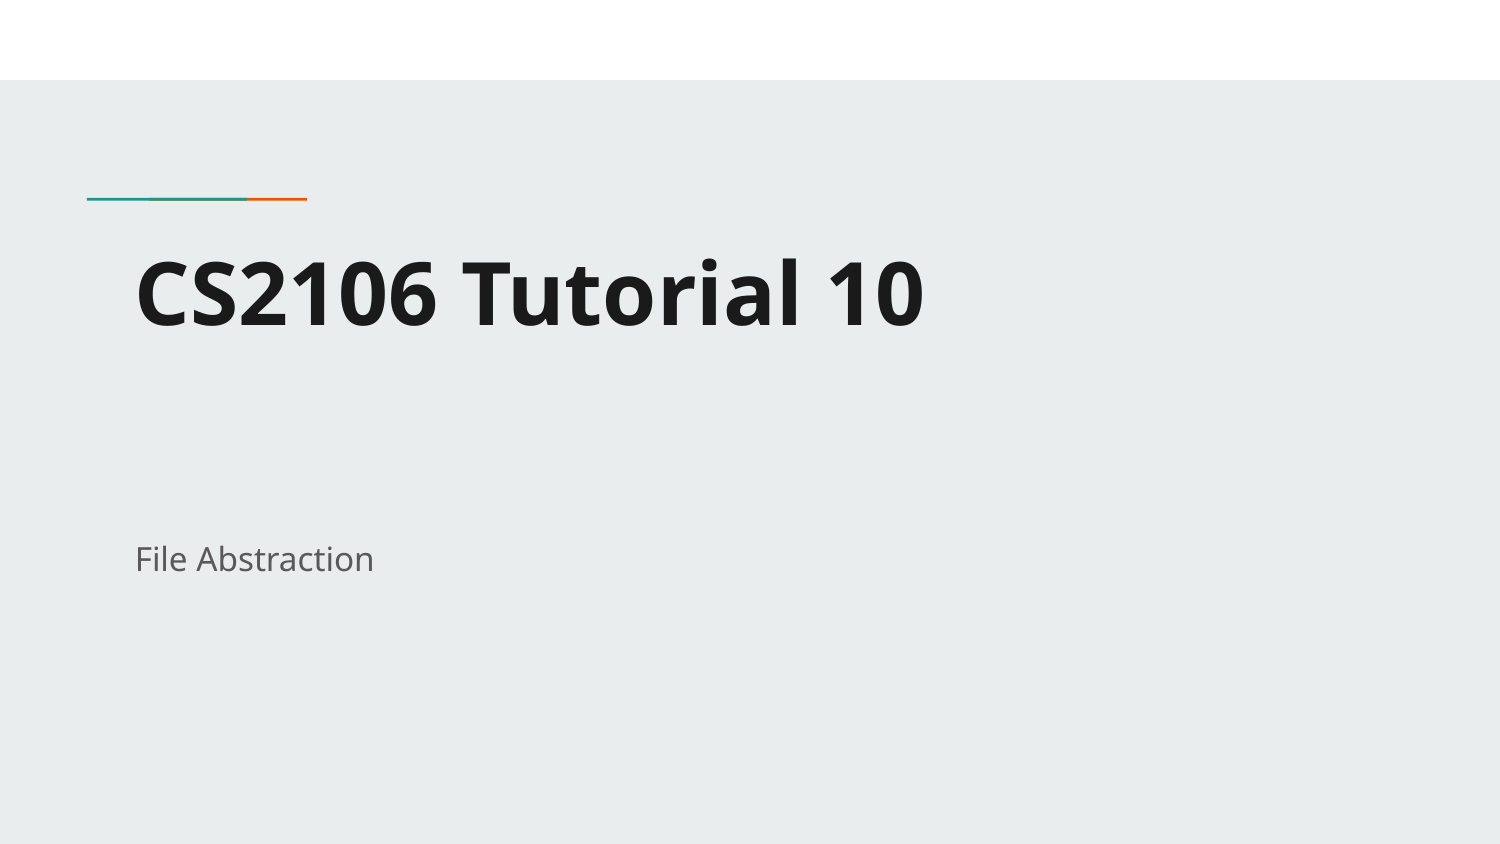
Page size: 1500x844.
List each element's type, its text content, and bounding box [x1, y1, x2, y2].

title CS2106 Tutorial 10 [119, 216, 1381, 490]
subtitle File Abstraction [119, 520, 1381, 610]
